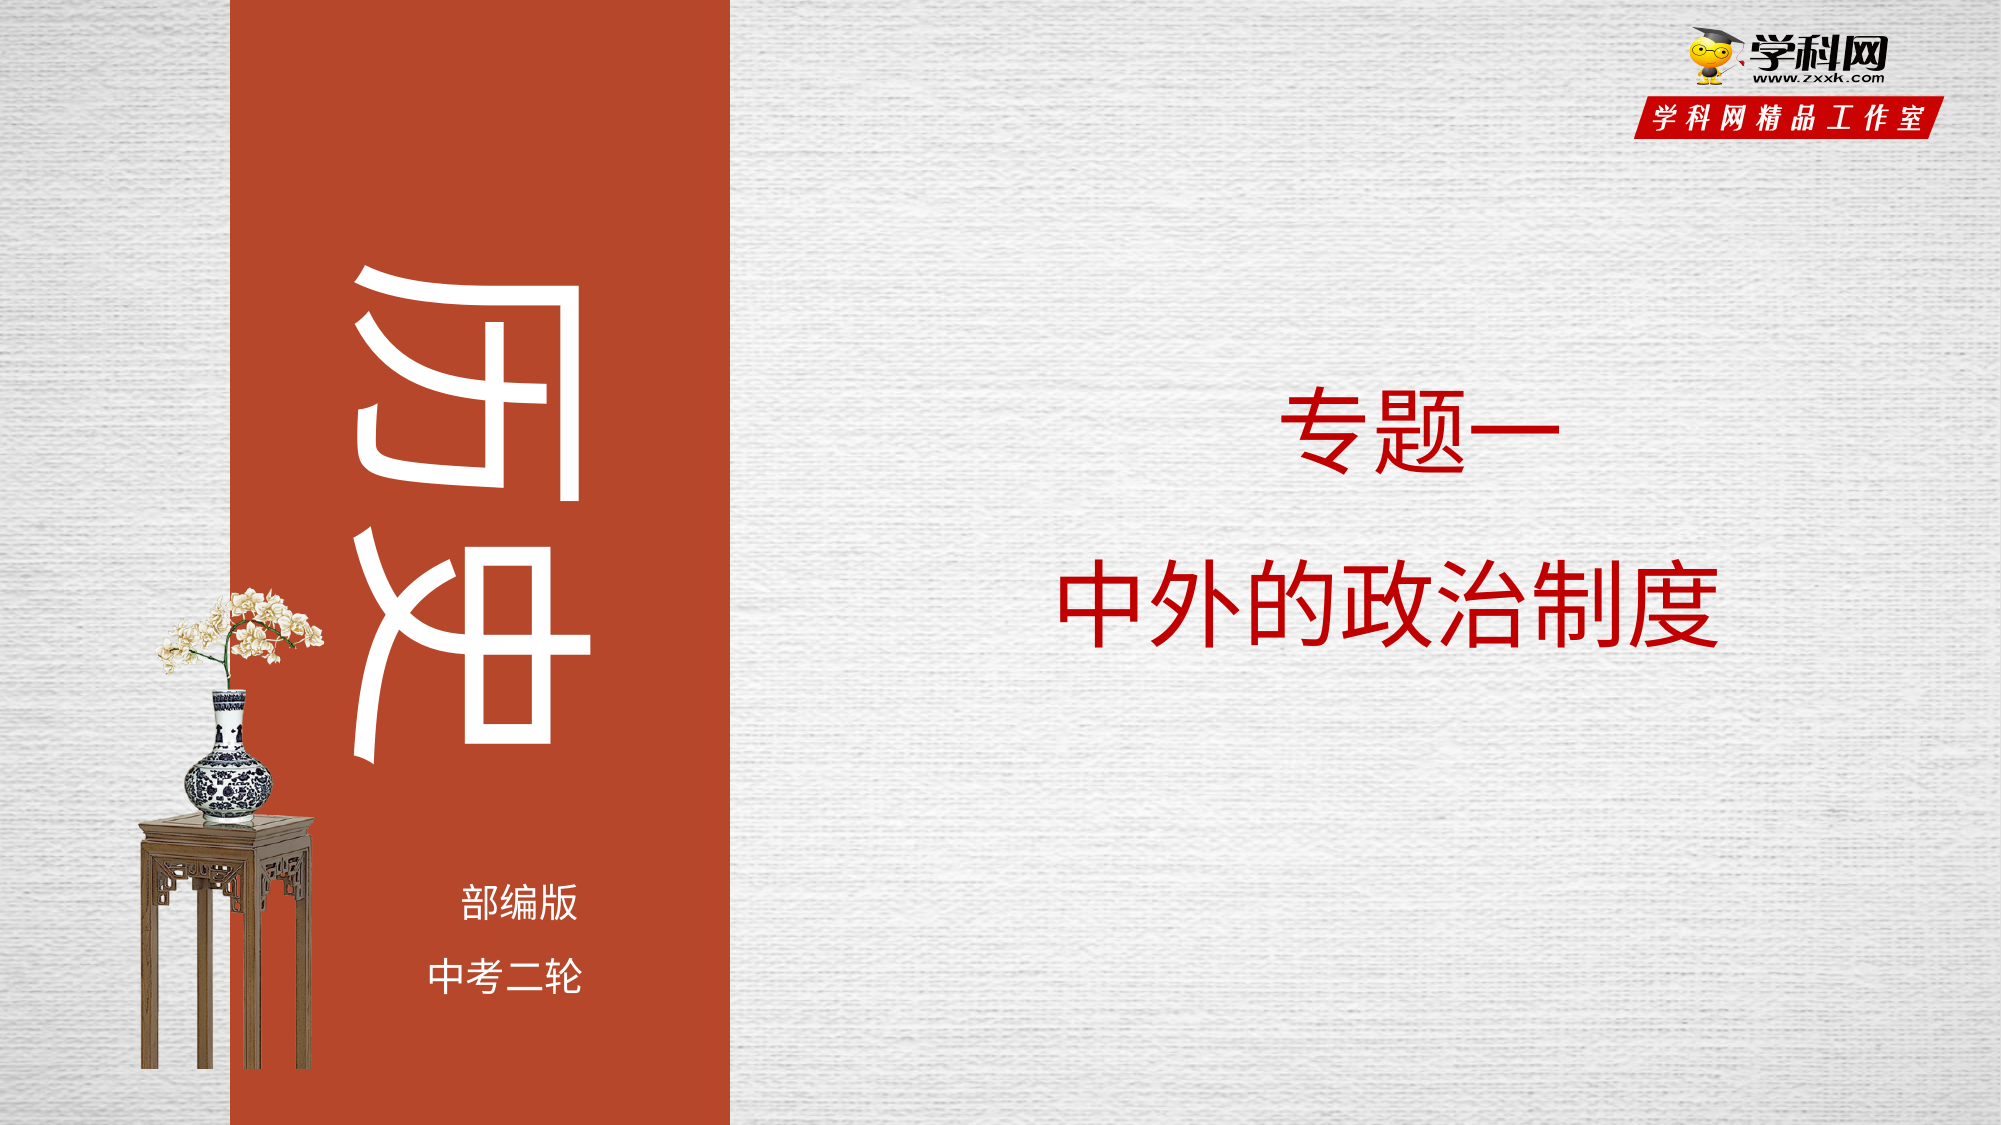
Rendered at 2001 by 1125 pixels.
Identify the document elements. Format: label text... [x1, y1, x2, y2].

text_box 专题一 中外的政治制度 [833, 307, 1941, 667]
picture [0, 0, 2001, 1125]
